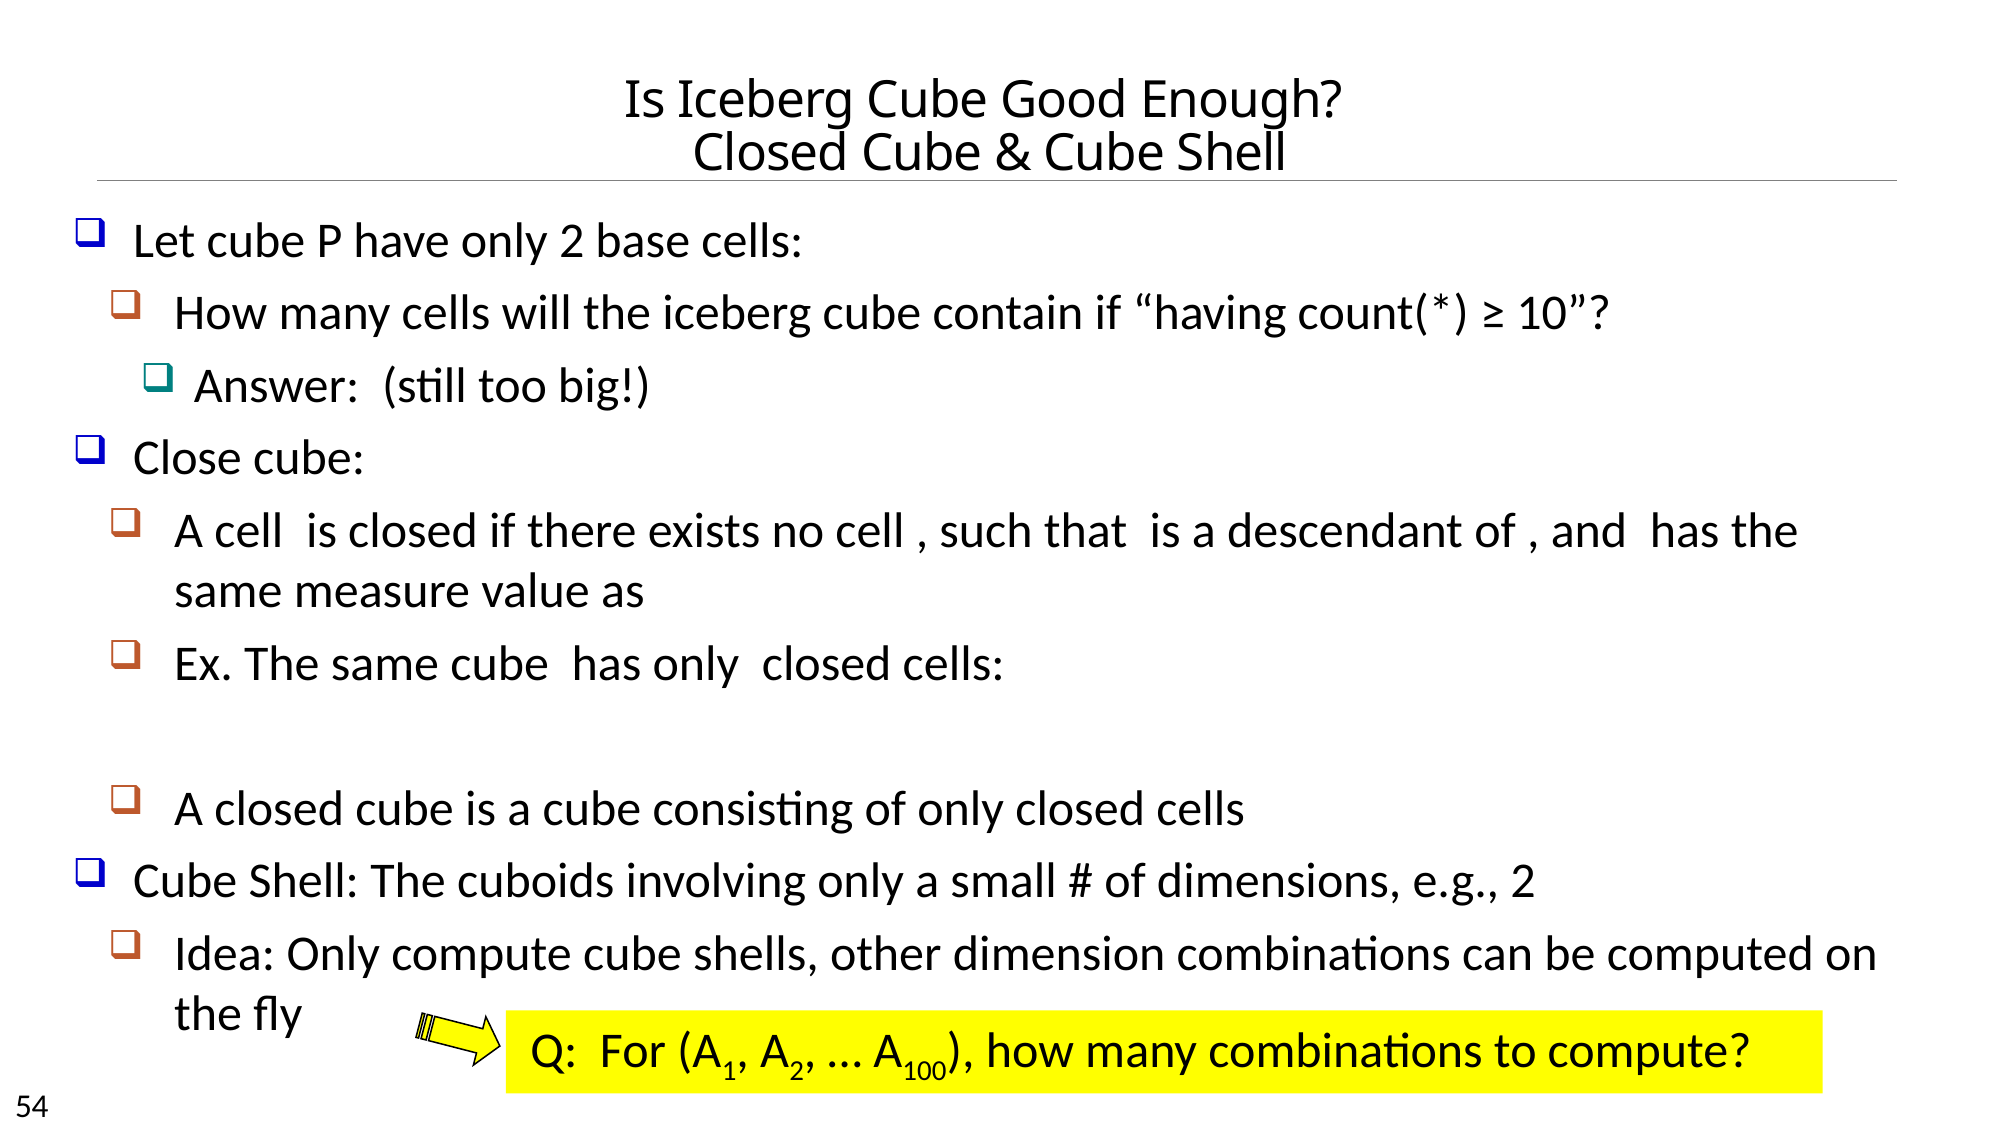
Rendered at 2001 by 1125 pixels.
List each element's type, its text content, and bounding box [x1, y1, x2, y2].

text_box [428, 1016, 500, 1066]
text_box [415, 1013, 425, 1039]
title Is Iceberg Cube Good Enough? Closed Cube & Cube Shell [57, 66, 1923, 188]
text_box Q: For (A1, A2, … A100), how many combinations to compute? [505, 1010, 1823, 1094]
text_box [421, 1014, 433, 1040]
